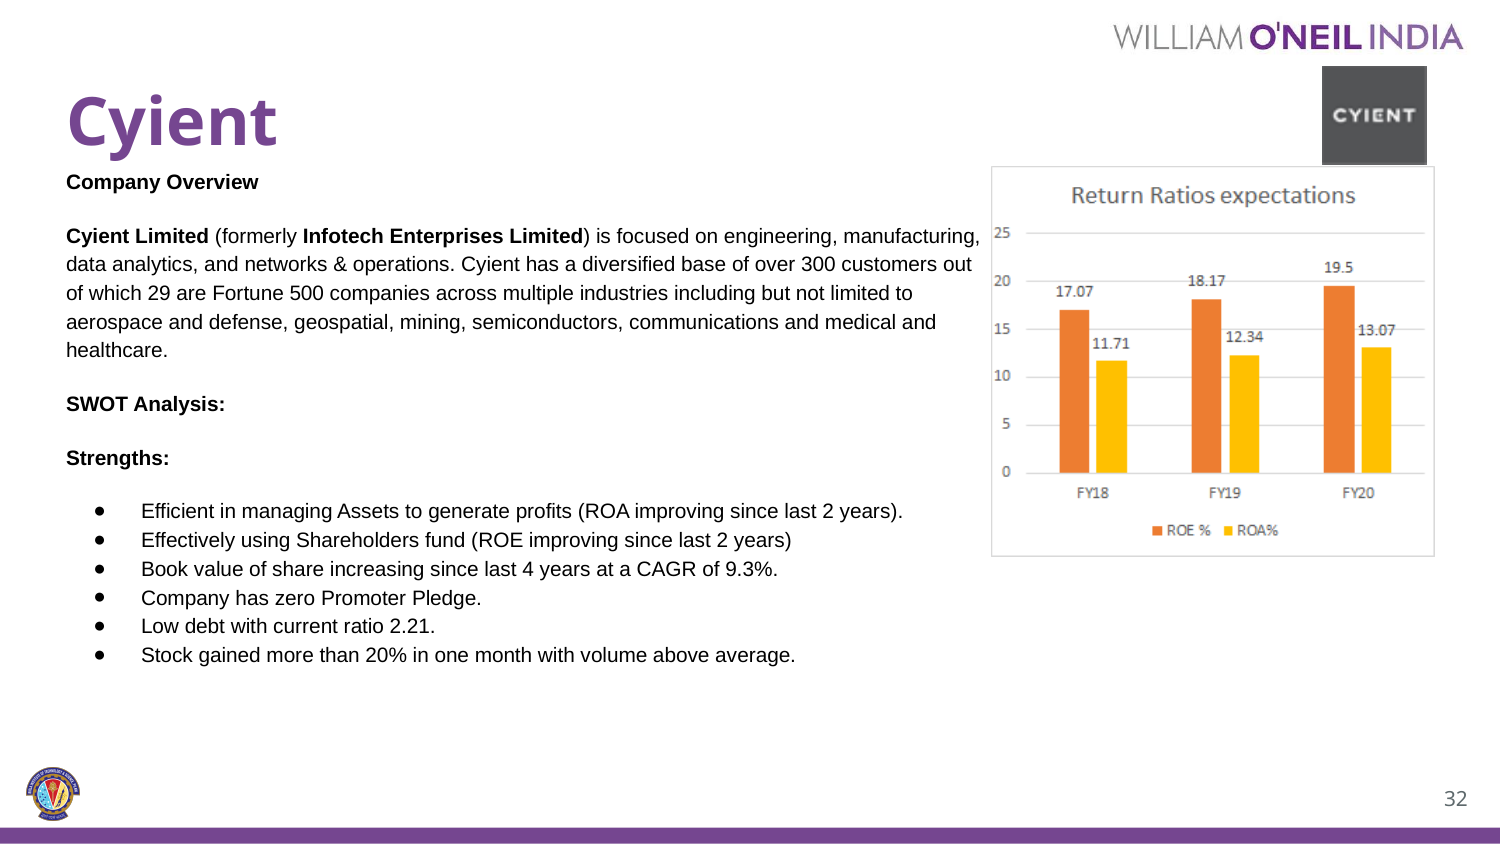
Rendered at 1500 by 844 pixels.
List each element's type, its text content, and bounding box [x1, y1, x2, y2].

title Cyient [51, 64, 1449, 167]
picture [1321, 66, 1427, 165]
slide_number ‹#› [1392, 767, 1483, 833]
picture [991, 166, 1436, 557]
list Company Overview Cyient Limited (formerly Infotech Enterprises Limited) is focused on engineering, manufacturing, data analytics, and networks & operations. Cyient has a diversified base of over 300 customers out of which 29 are Fortune 500 companies across multiple industries including but not limited to aerospace and defense, geospatial, mining, semiconductors, communications and medical and healthcare. SWOT Analysis: Strengths: Efficient in managing Assets to generate profits (ROA improving since last 2 years). Effectively using Shareholders fund (ROE improving since last 2 years) Book value of share increasing since last 4 years at a CAGR of 9.3%. Company has zero Promoter Pledge. Low debt with current ratio 2.21. Stock gained more than 20% in one month with volume above average. [51, 149, 999, 733]
picture [1097, 5, 1479, 77]
picture [26, 767, 80, 821]
